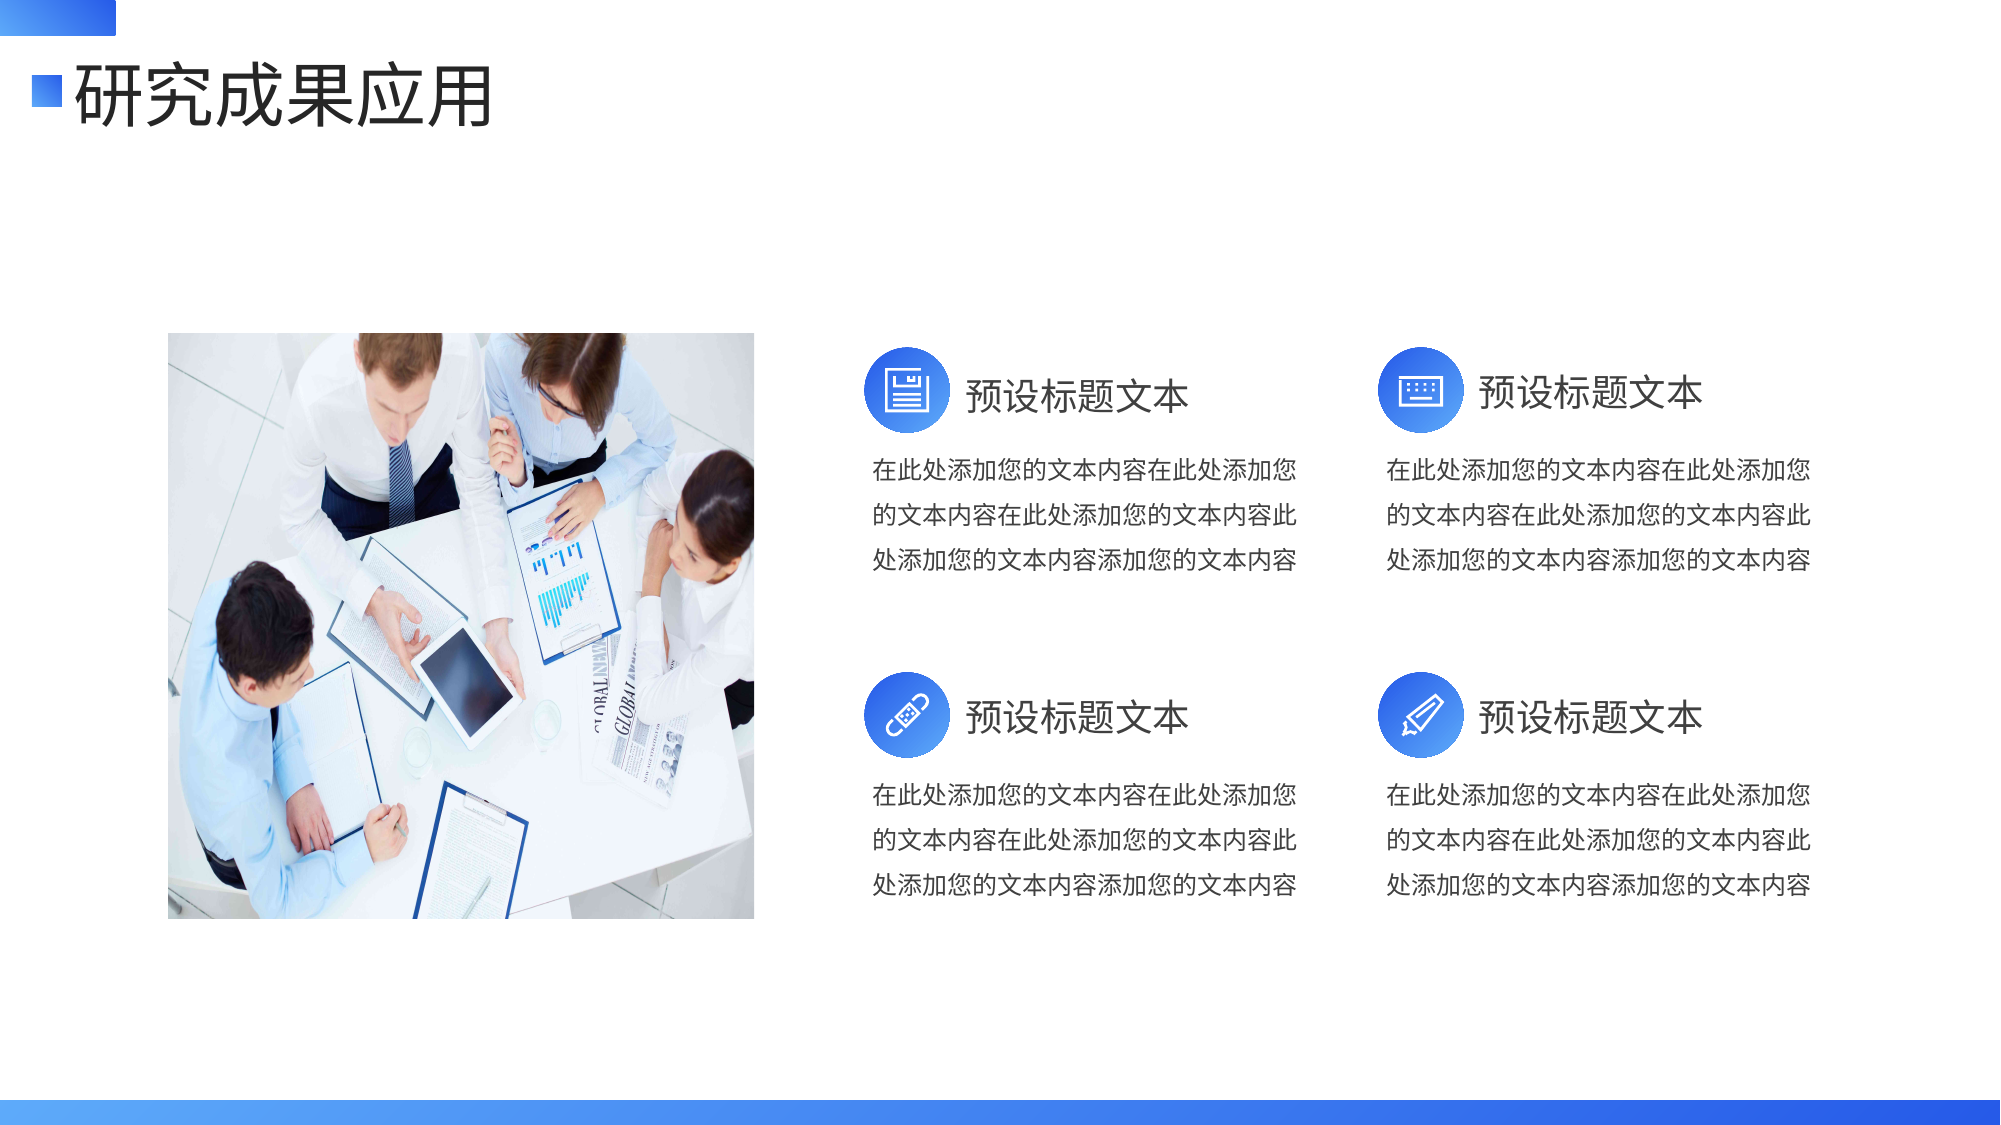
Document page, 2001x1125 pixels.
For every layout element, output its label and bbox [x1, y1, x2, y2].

text_box [168, 333, 1847, 919]
